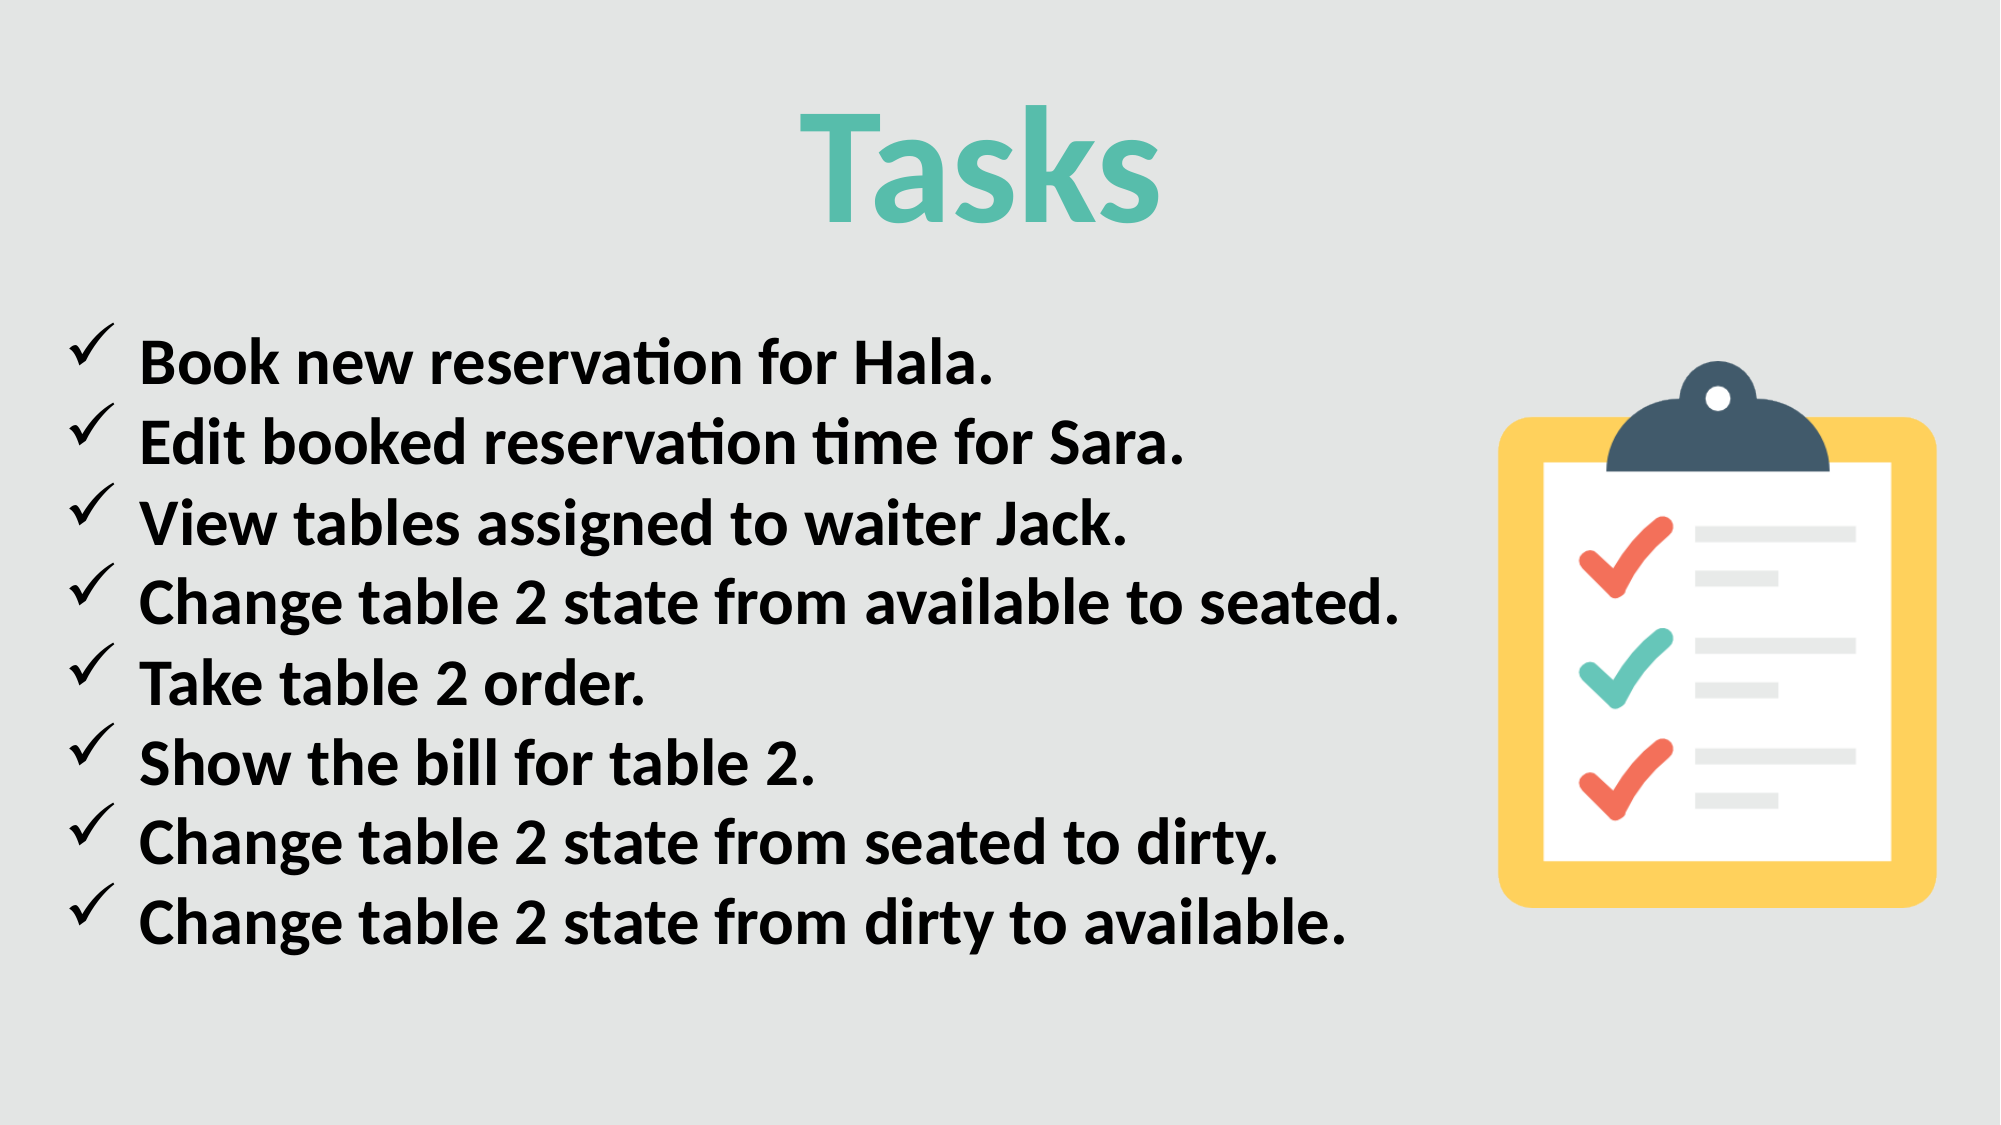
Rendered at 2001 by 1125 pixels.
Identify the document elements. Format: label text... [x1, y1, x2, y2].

list Book new reservation for Hala. Edit booked reservation time for Sara. View tables assigned to waiter Jack. Change table 2 state from available to seated. Take table 2 order. Show the bill for table 2. Change table 2 state from seated to dirty. Change table 2 state from dirty to available. [41, 310, 1443, 1025]
title Tasks [0, 59, 2000, 278]
picture [1444, 361, 1991, 908]
